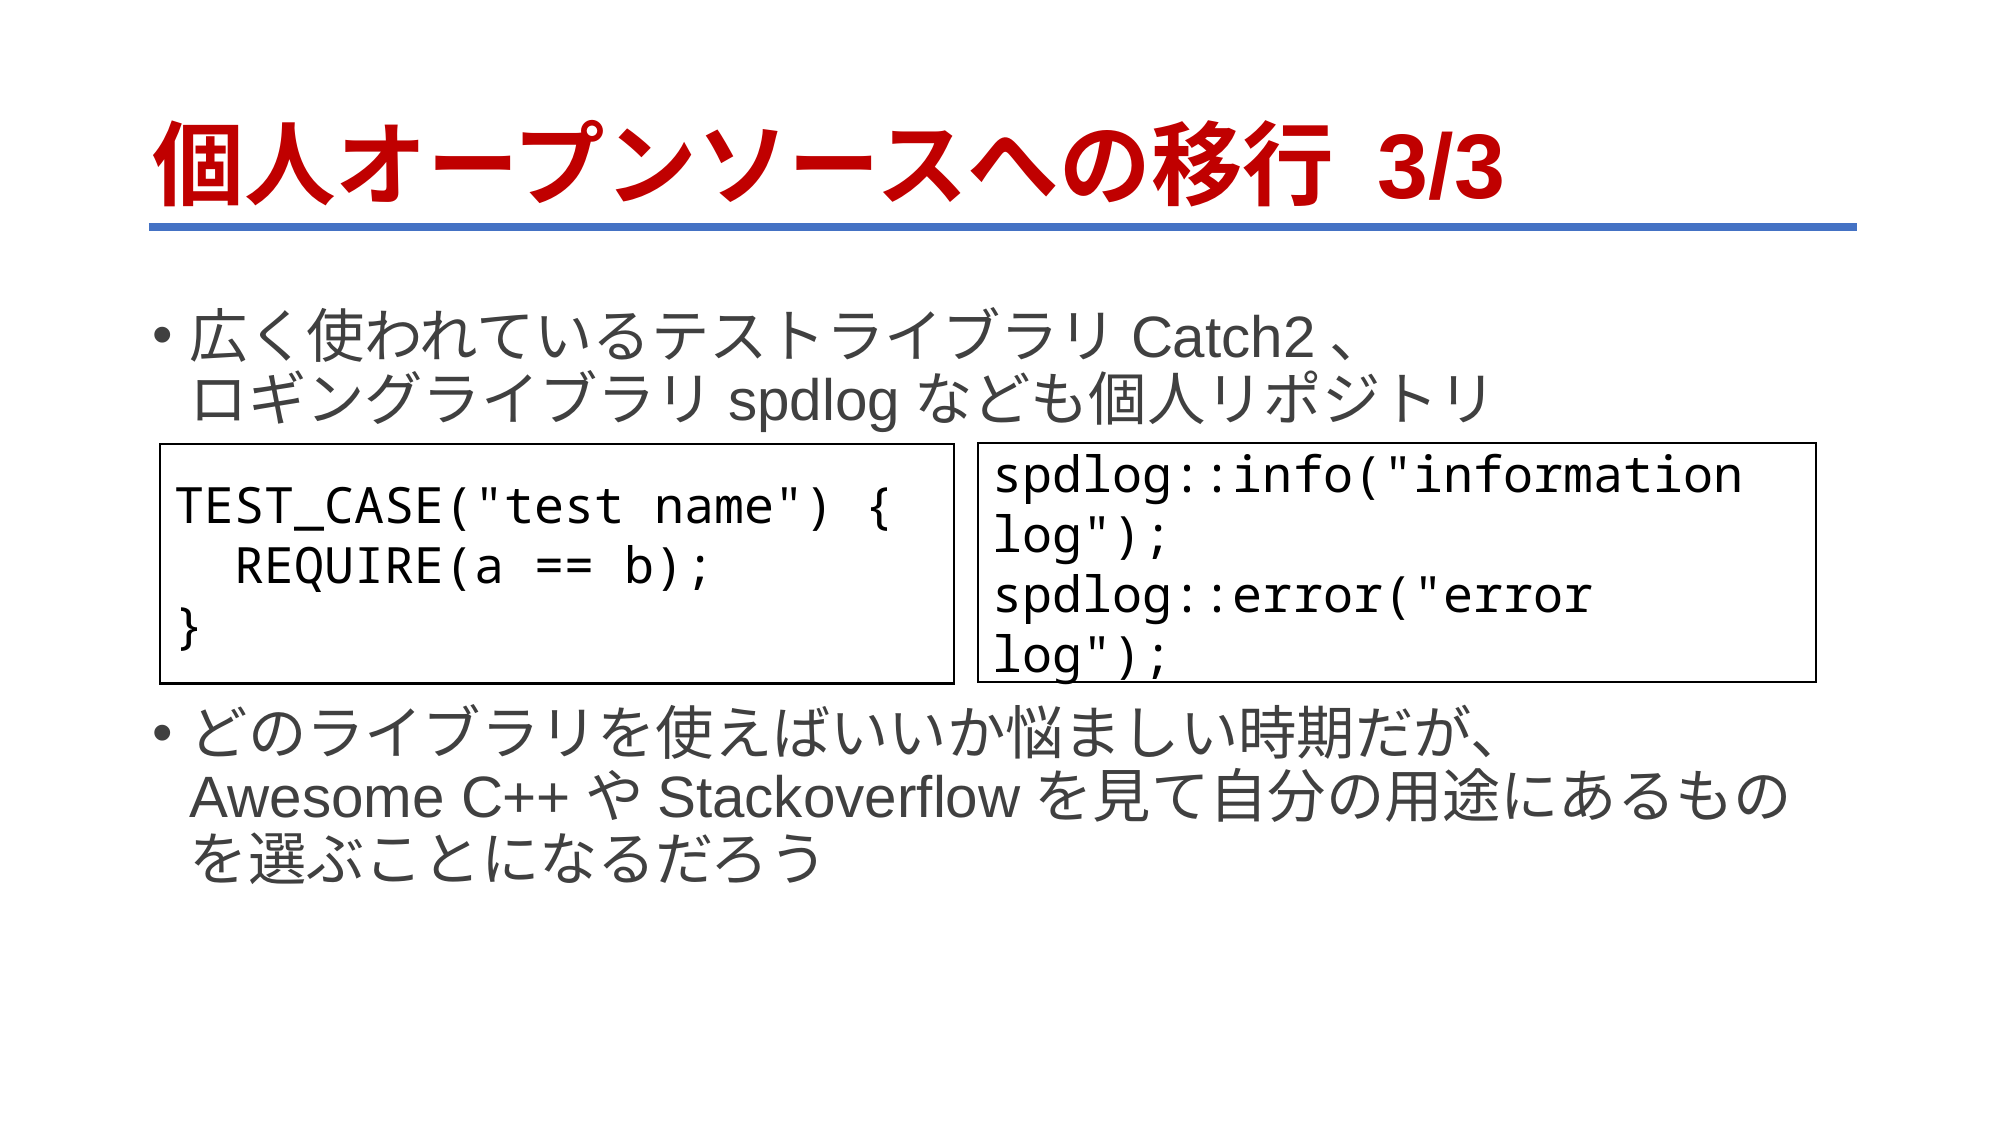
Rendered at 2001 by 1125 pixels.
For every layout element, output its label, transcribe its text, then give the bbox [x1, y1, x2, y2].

title 個人オープンソースへの移行 3/3 [137, 59, 1863, 278]
list 広く使われているテストライブラリCatch2、 ロギングライブラリspdlogなども個人リポジトリ どのライブラリを使えばいいか悩ましい時期だが、 Awesome C++やStackoverflowを見て自分の用途にあるものを選ぶことになるだろう [137, 299, 1863, 1066]
text_box spdlog::info("information log"); spdlog::error("error log"); [977, 442, 1817, 683]
text_box TEST_CASE("test name") { REQUIRE(a == b); } [159, 443, 955, 685]
